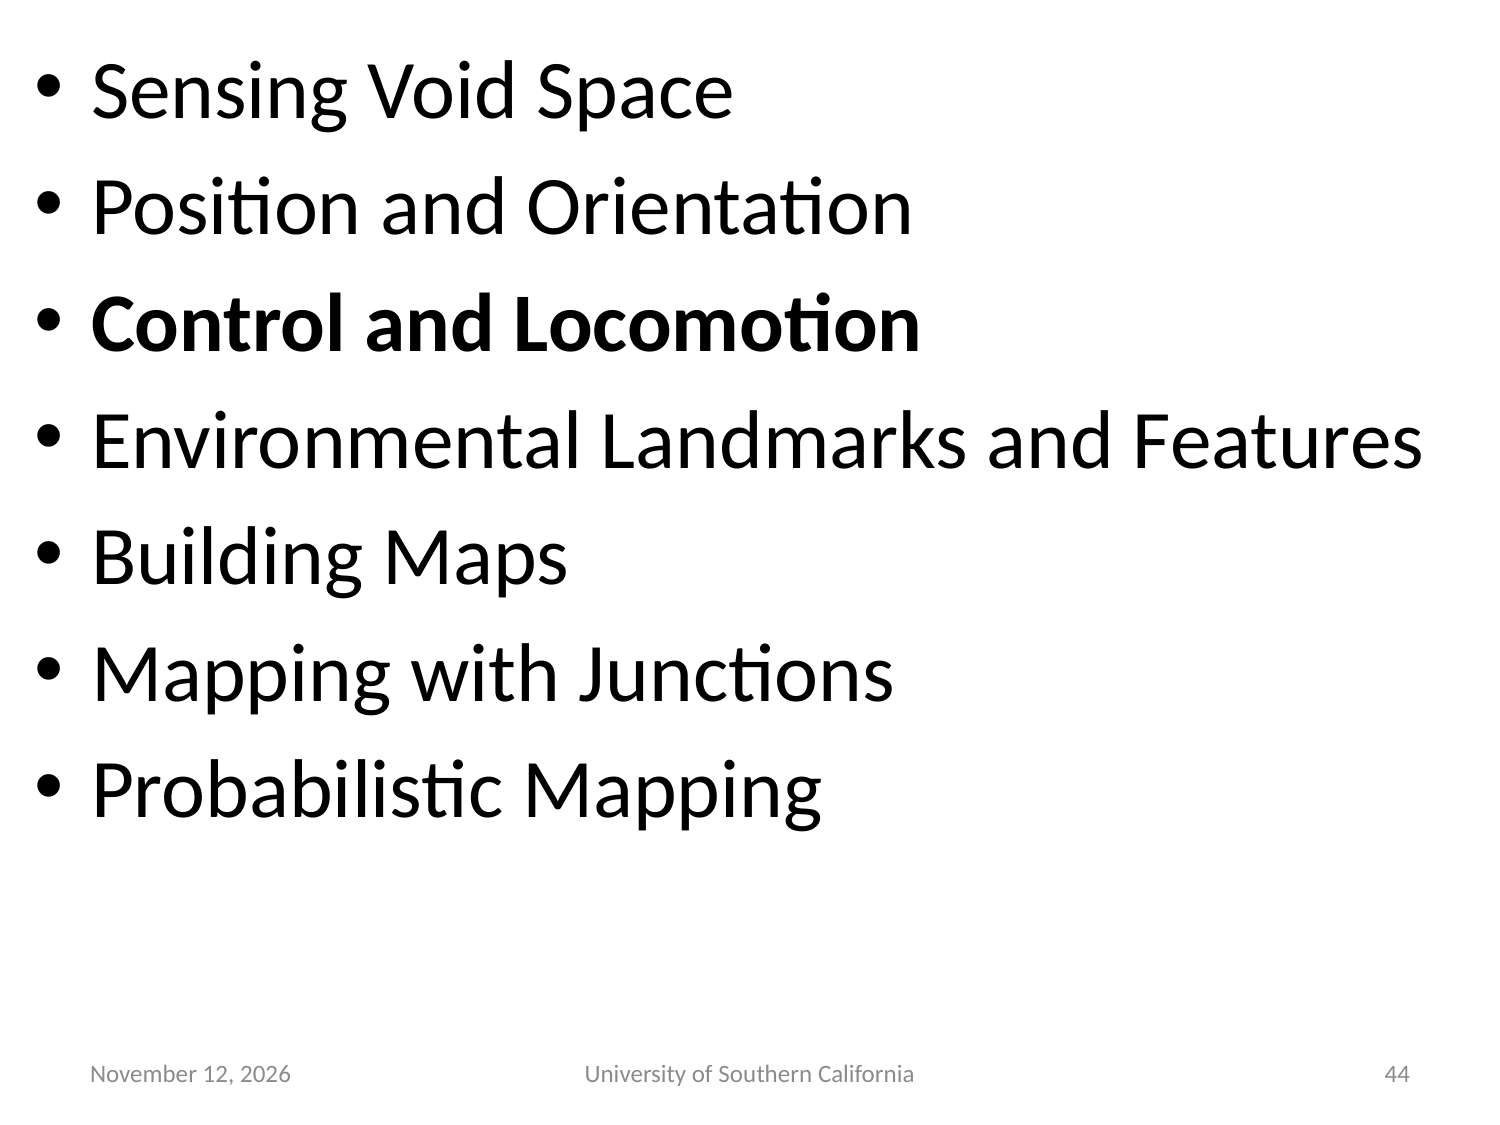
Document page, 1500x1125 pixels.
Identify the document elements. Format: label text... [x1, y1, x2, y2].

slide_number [75, 1042, 425, 1103]
list Sensing Void Space Position and Orientation Control and Locomotion Environmental Landmarks and Features Building Maps Mapping with Junctions Probabilistic Mapping [19, 27, 1479, 1095]
slide_number 44 [1074, 1042, 1425, 1103]
footer University of Southern California [512, 1042, 988, 1103]
